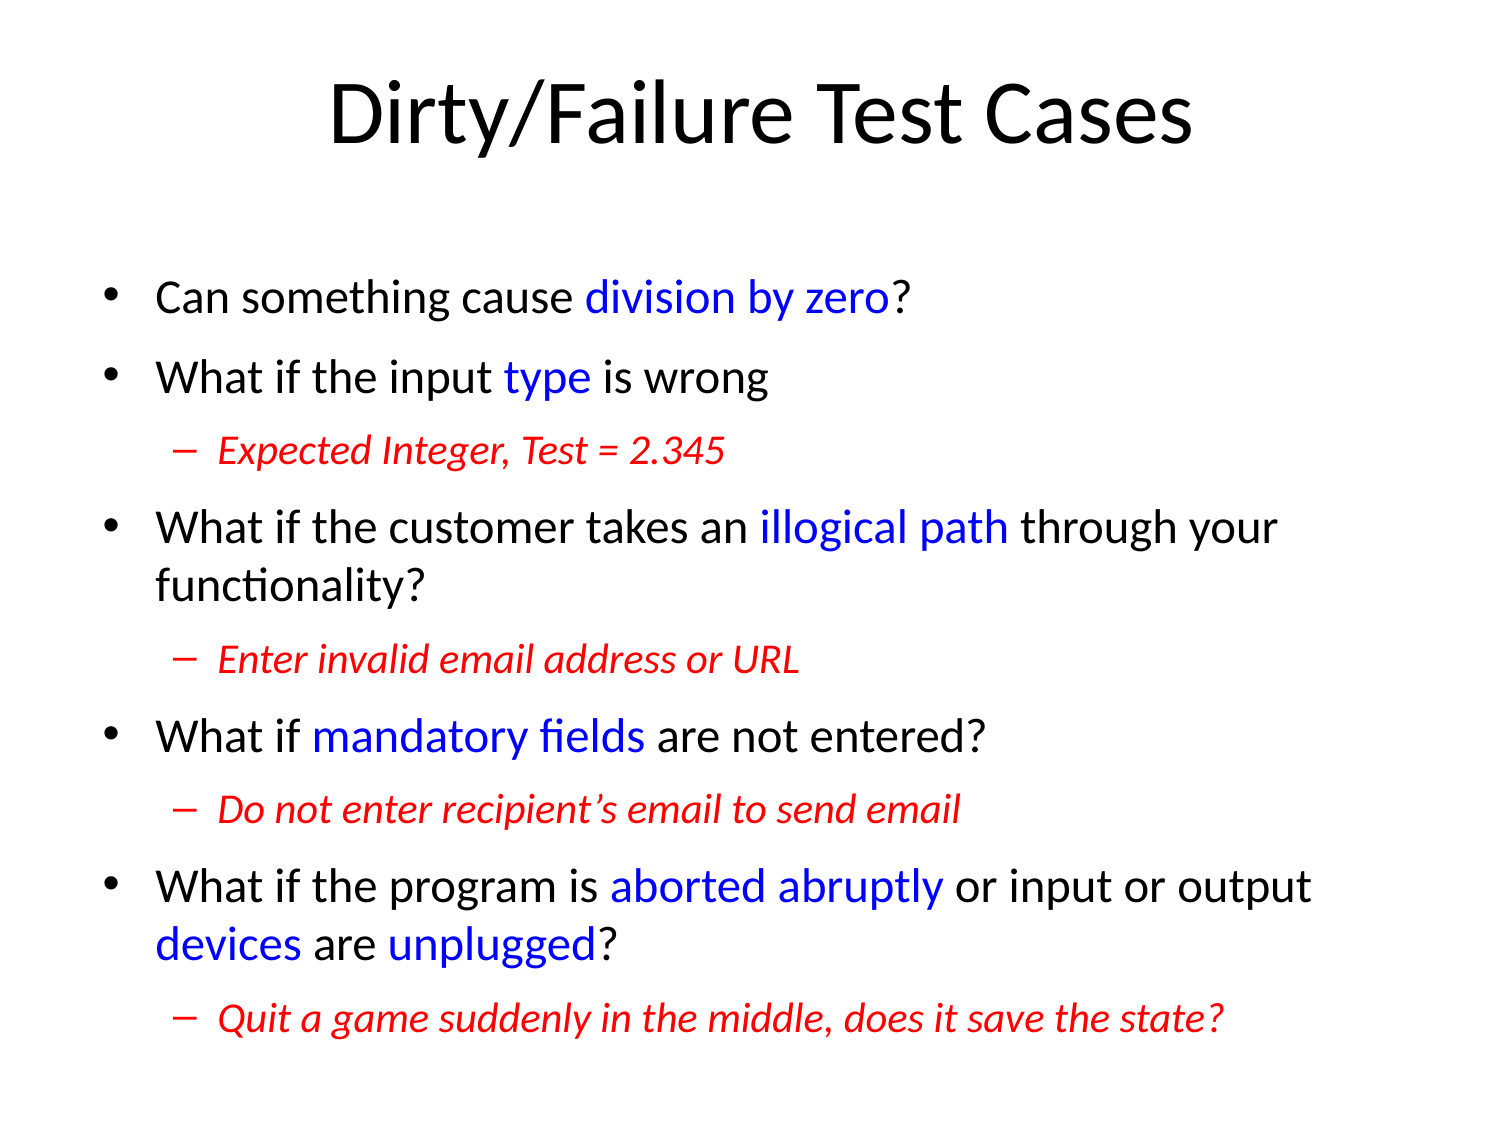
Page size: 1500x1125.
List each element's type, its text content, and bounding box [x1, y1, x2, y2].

list Can something cause division by zero? What if the input type is wrong Expected Integer, Test = 2.345 What if the customer takes an illogical path through your functionality? Enter invalid email address or URL What if mandatory fields are not entered? Do not enter recipient’s email to send email What if the program is aborted abruptly or input or output devices are unplugged? Quit a game suddenly in the middle, does it save the state? [87, 257, 1475, 1050]
title Dirty/Failure Test Cases [87, 13, 1438, 201]
